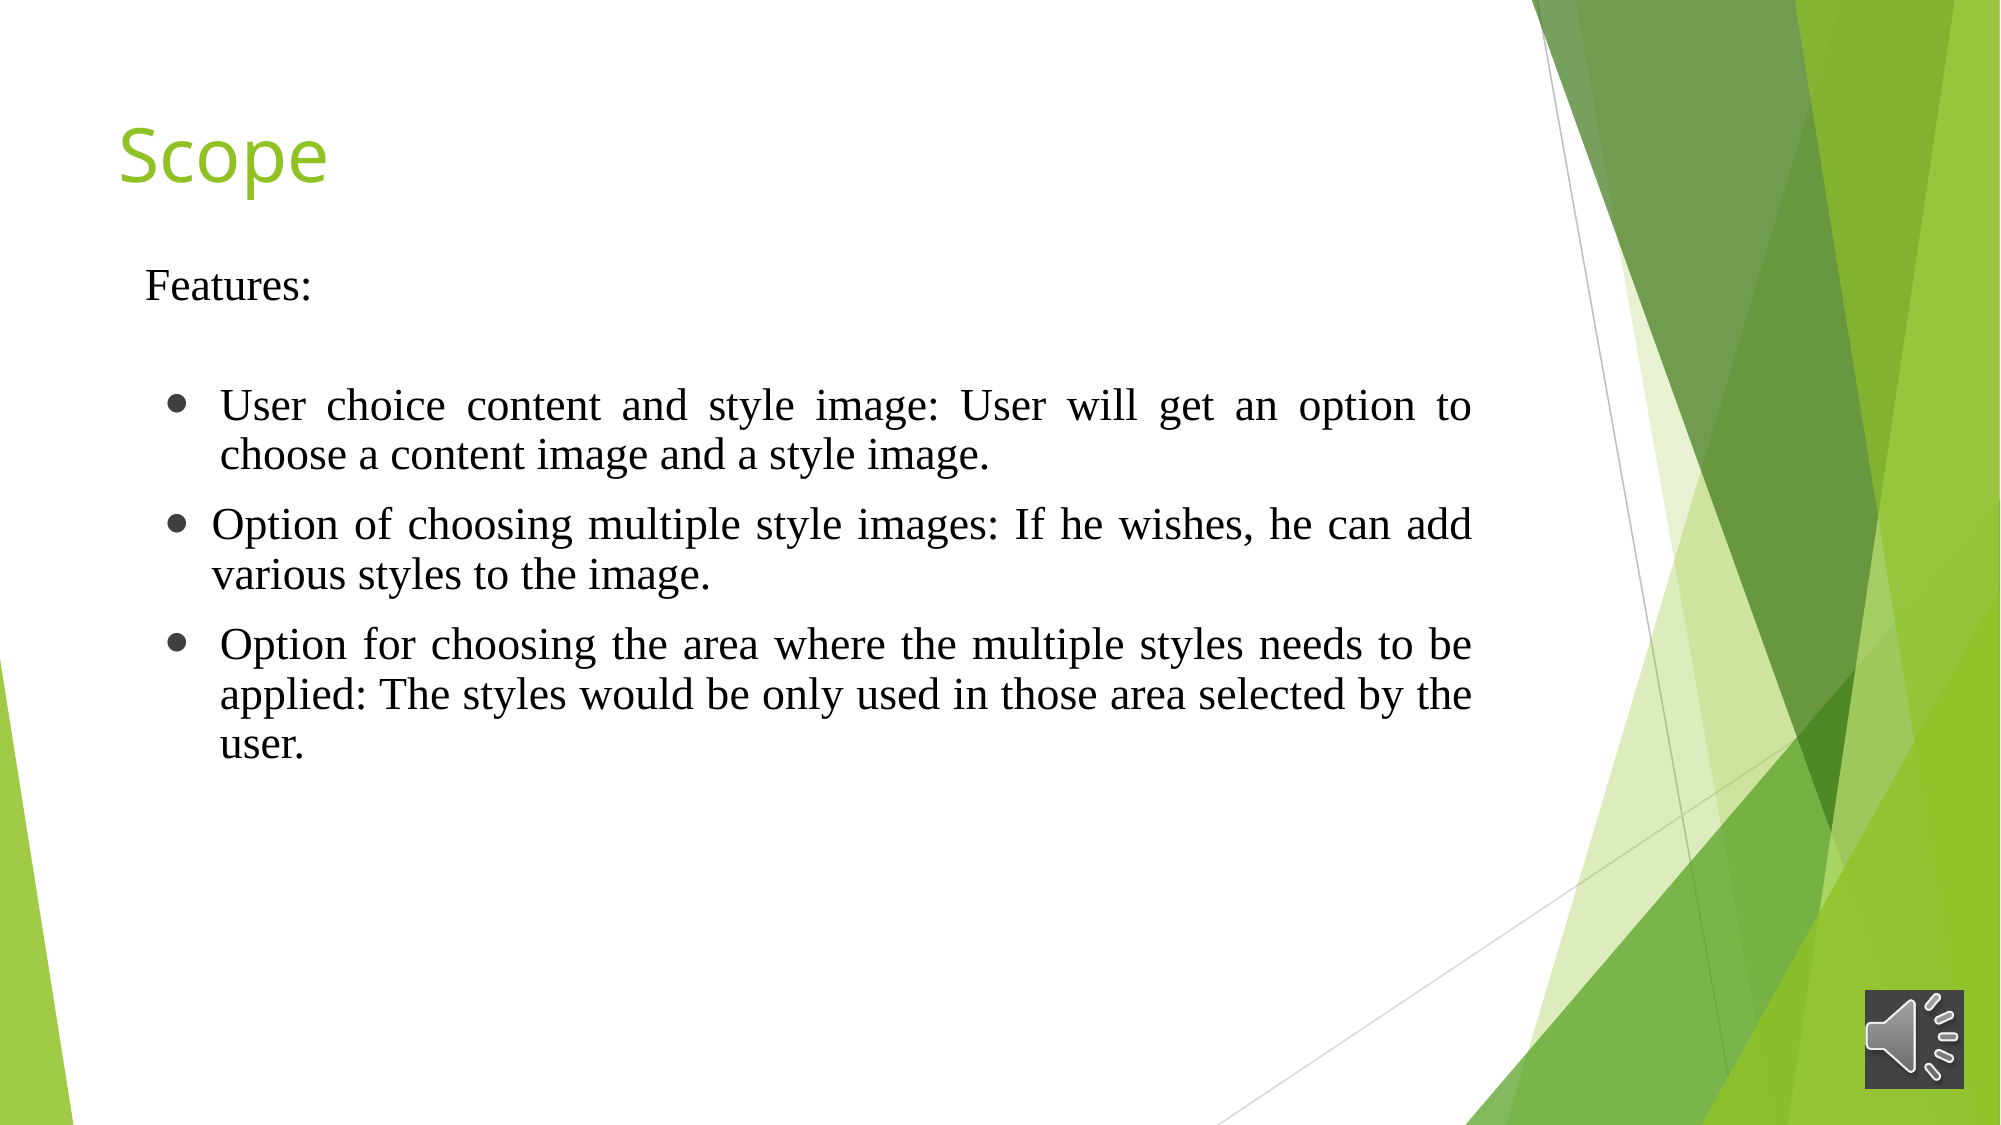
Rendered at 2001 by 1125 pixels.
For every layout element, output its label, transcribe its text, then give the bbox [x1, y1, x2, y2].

picture [1864, 989, 1965, 1090]
title Scope [111, 99, 1522, 317]
list Features: User choice content and style image: User will get an option to choose a content image and a style image. Option of choosing multiple style images: If he wishes, he can add various styles to the image. Option for choosing the area where the multiple styles needs to be applied: The styles would be only used in those area selected by the user. [137, 253, 1482, 1014]
